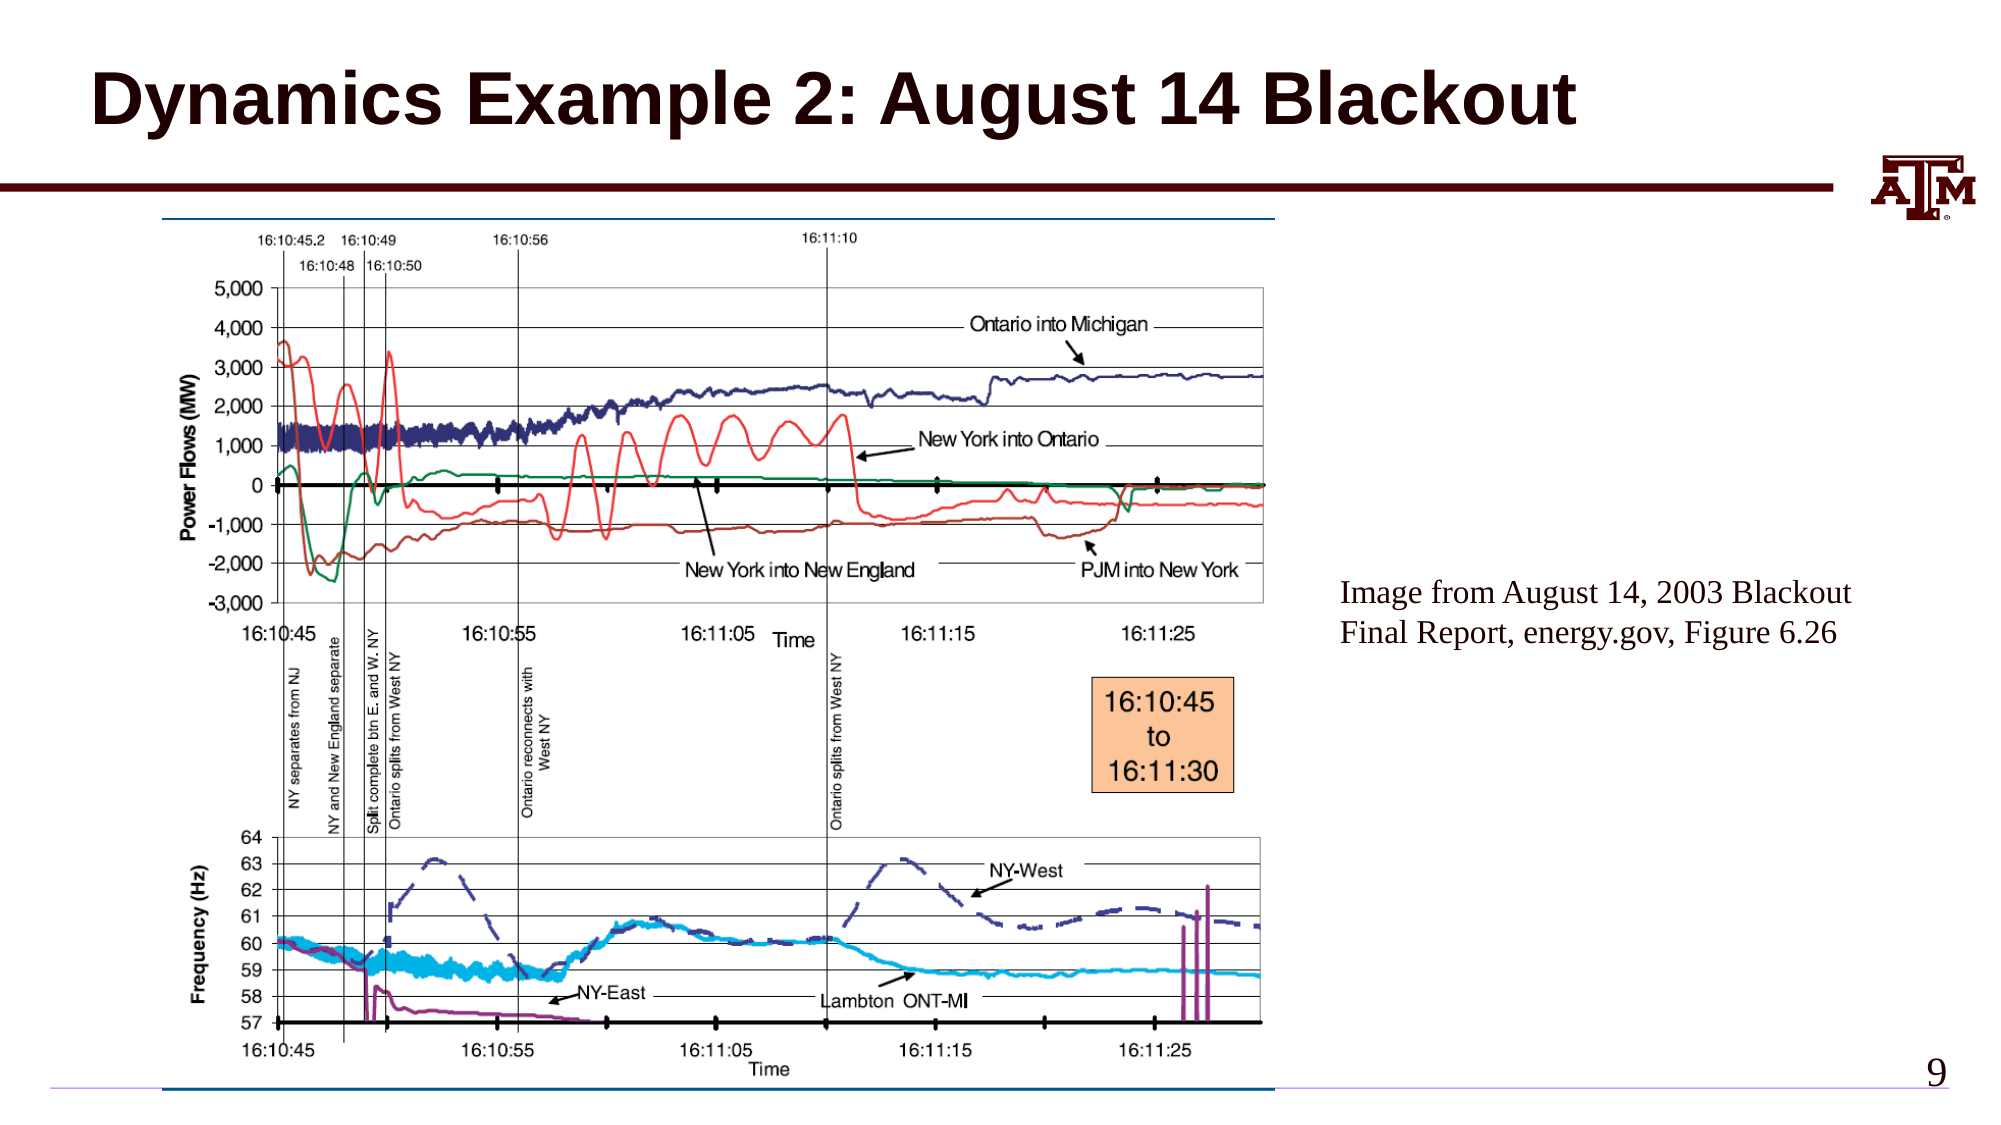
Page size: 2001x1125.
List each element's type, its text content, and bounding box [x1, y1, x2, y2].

picture [162, 218, 1276, 1102]
title Dynamics Example 2: August 14 Blackout [74, 12, 1906, 189]
text_box 8 [1862, 1037, 1963, 1113]
text_box Image from August 14, 2003 Blackout Final Report, energy.gov, Figure 6.26 [1324, 562, 1930, 657]
picture [1856, 137, 1990, 238]
